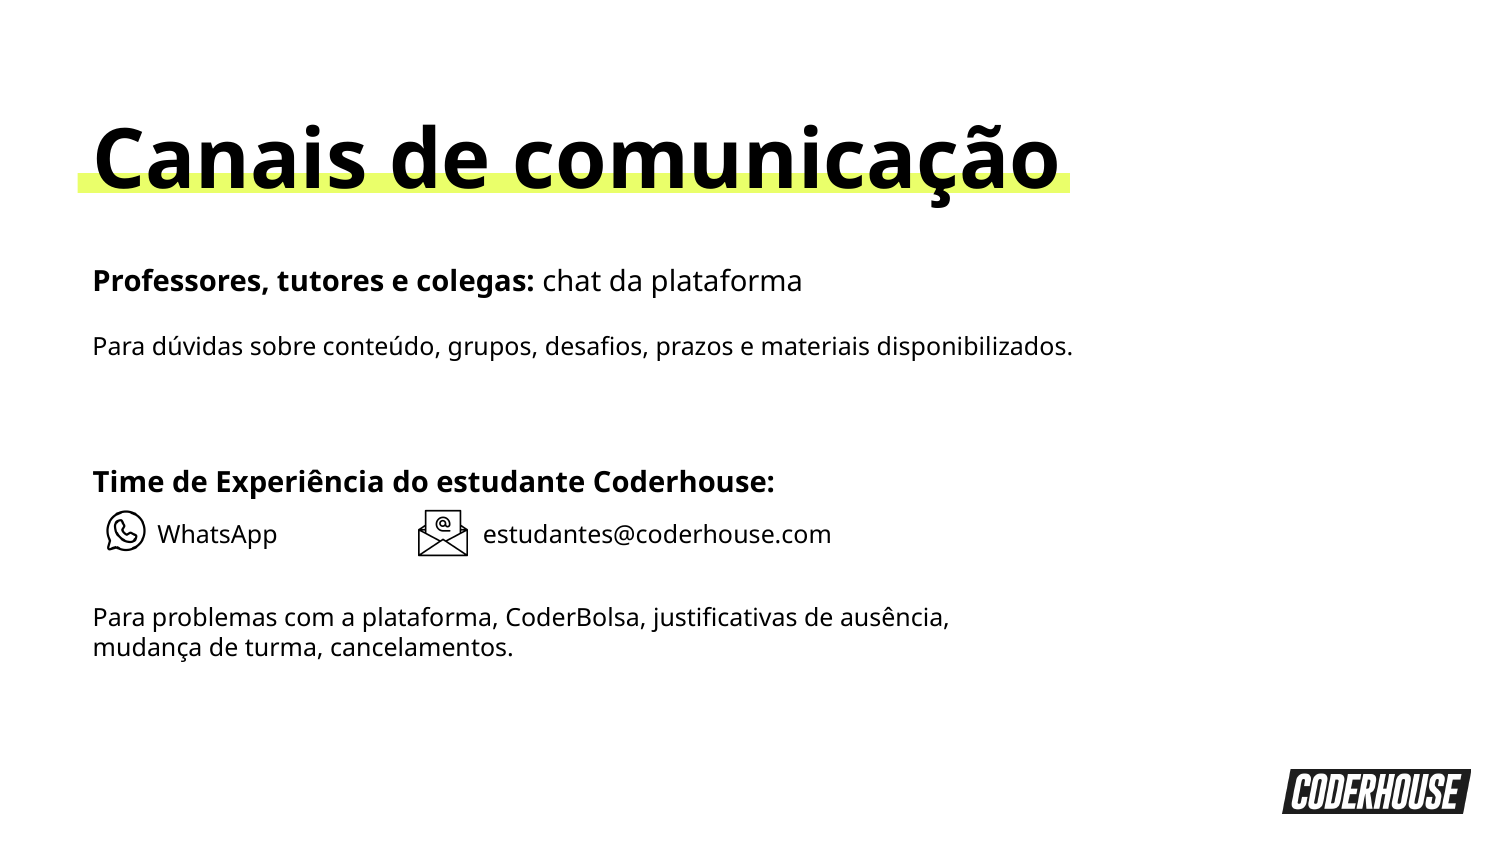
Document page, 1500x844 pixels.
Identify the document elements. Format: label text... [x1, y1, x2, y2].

text_box estudantes@coderhouse.com [467, 503, 879, 564]
picture [1281, 769, 1471, 814]
picture [100, 505, 151, 556]
picture [418, 507, 469, 558]
text_box Professores, tutores e colegas: chat da plataforma Para dúvidas sobre conteúdo, grupos, desafios, prazos e materiais disponibilizados. [77, 247, 1206, 376]
text_box Canais de comunicação [77, 101, 1414, 222]
text_box WhatsApp [142, 503, 386, 564]
text_box Time de Experiência do estudante Coderhouse: Para problemas com a plataforma, CoderBolsa, justificativas de ausência, mudança de turma, cancelamentos. [77, 447, 1026, 677]
